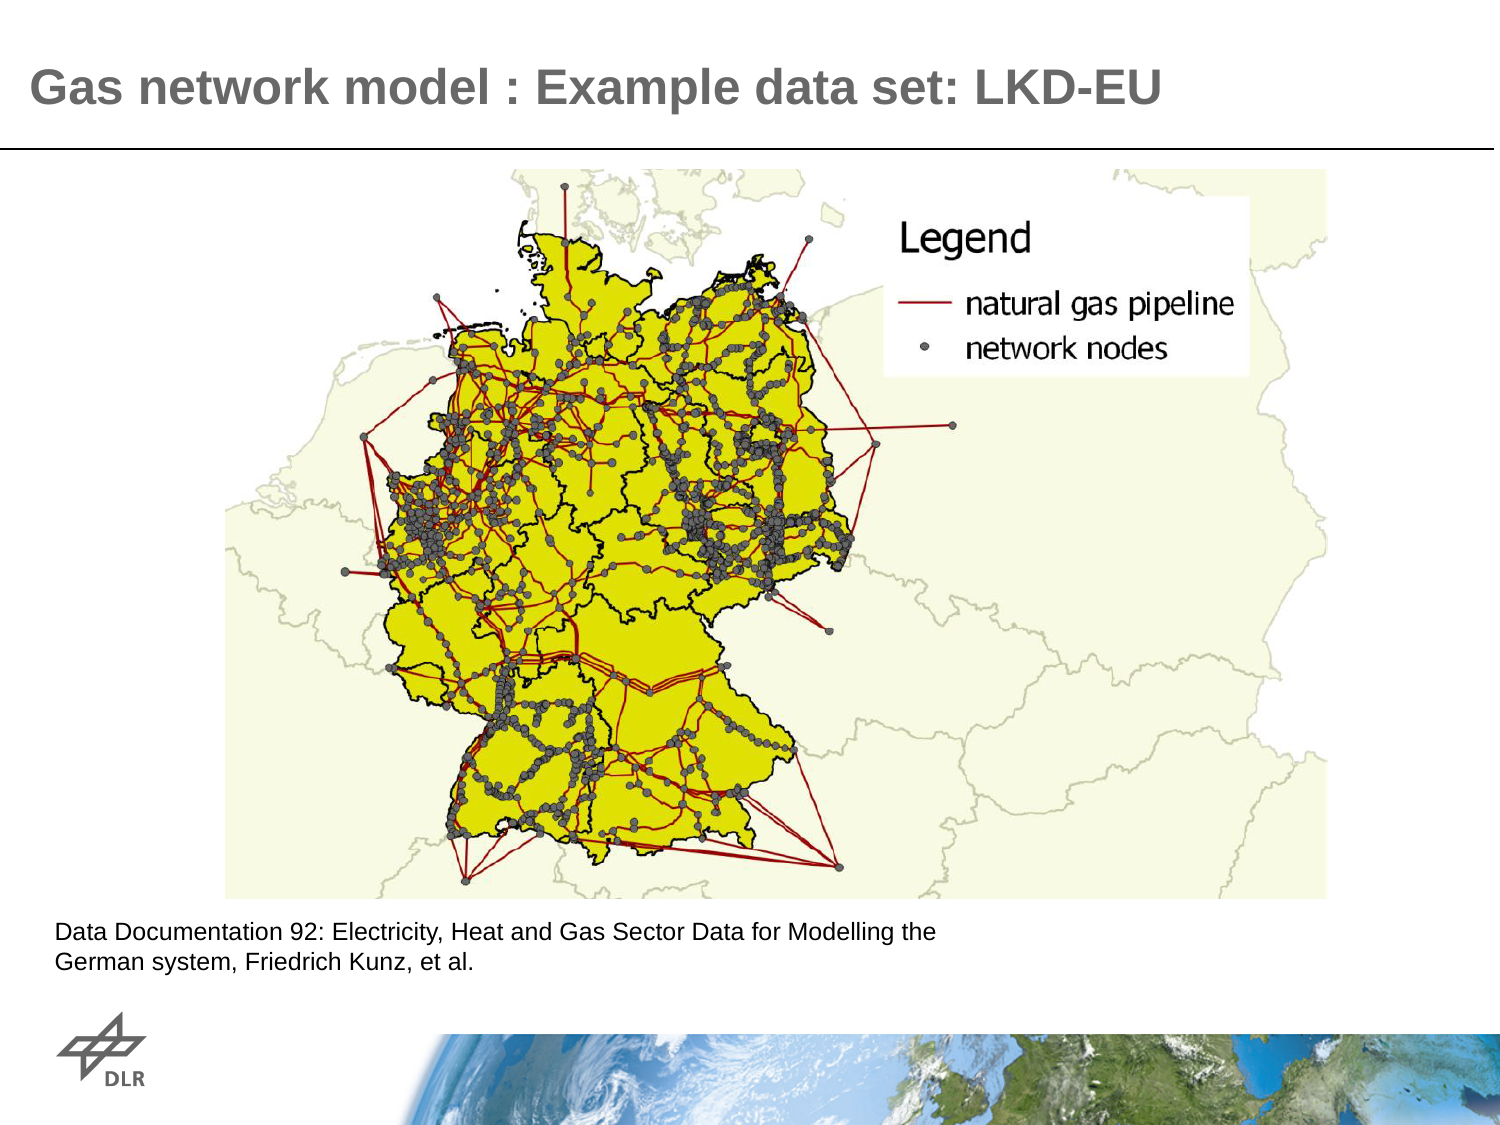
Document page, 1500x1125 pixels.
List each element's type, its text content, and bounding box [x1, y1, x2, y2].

picture [0, 1007, 1500, 1125]
text_box Gas network model : Example data set: LKD-EU [29, 54, 1459, 138]
text_box Data Documentation 92: Electricity, Heat and Gas Sector Data for Modelling the German system, Friedrich Kunz, et al. [54, 915, 946, 976]
picture [218, 160, 1329, 899]
